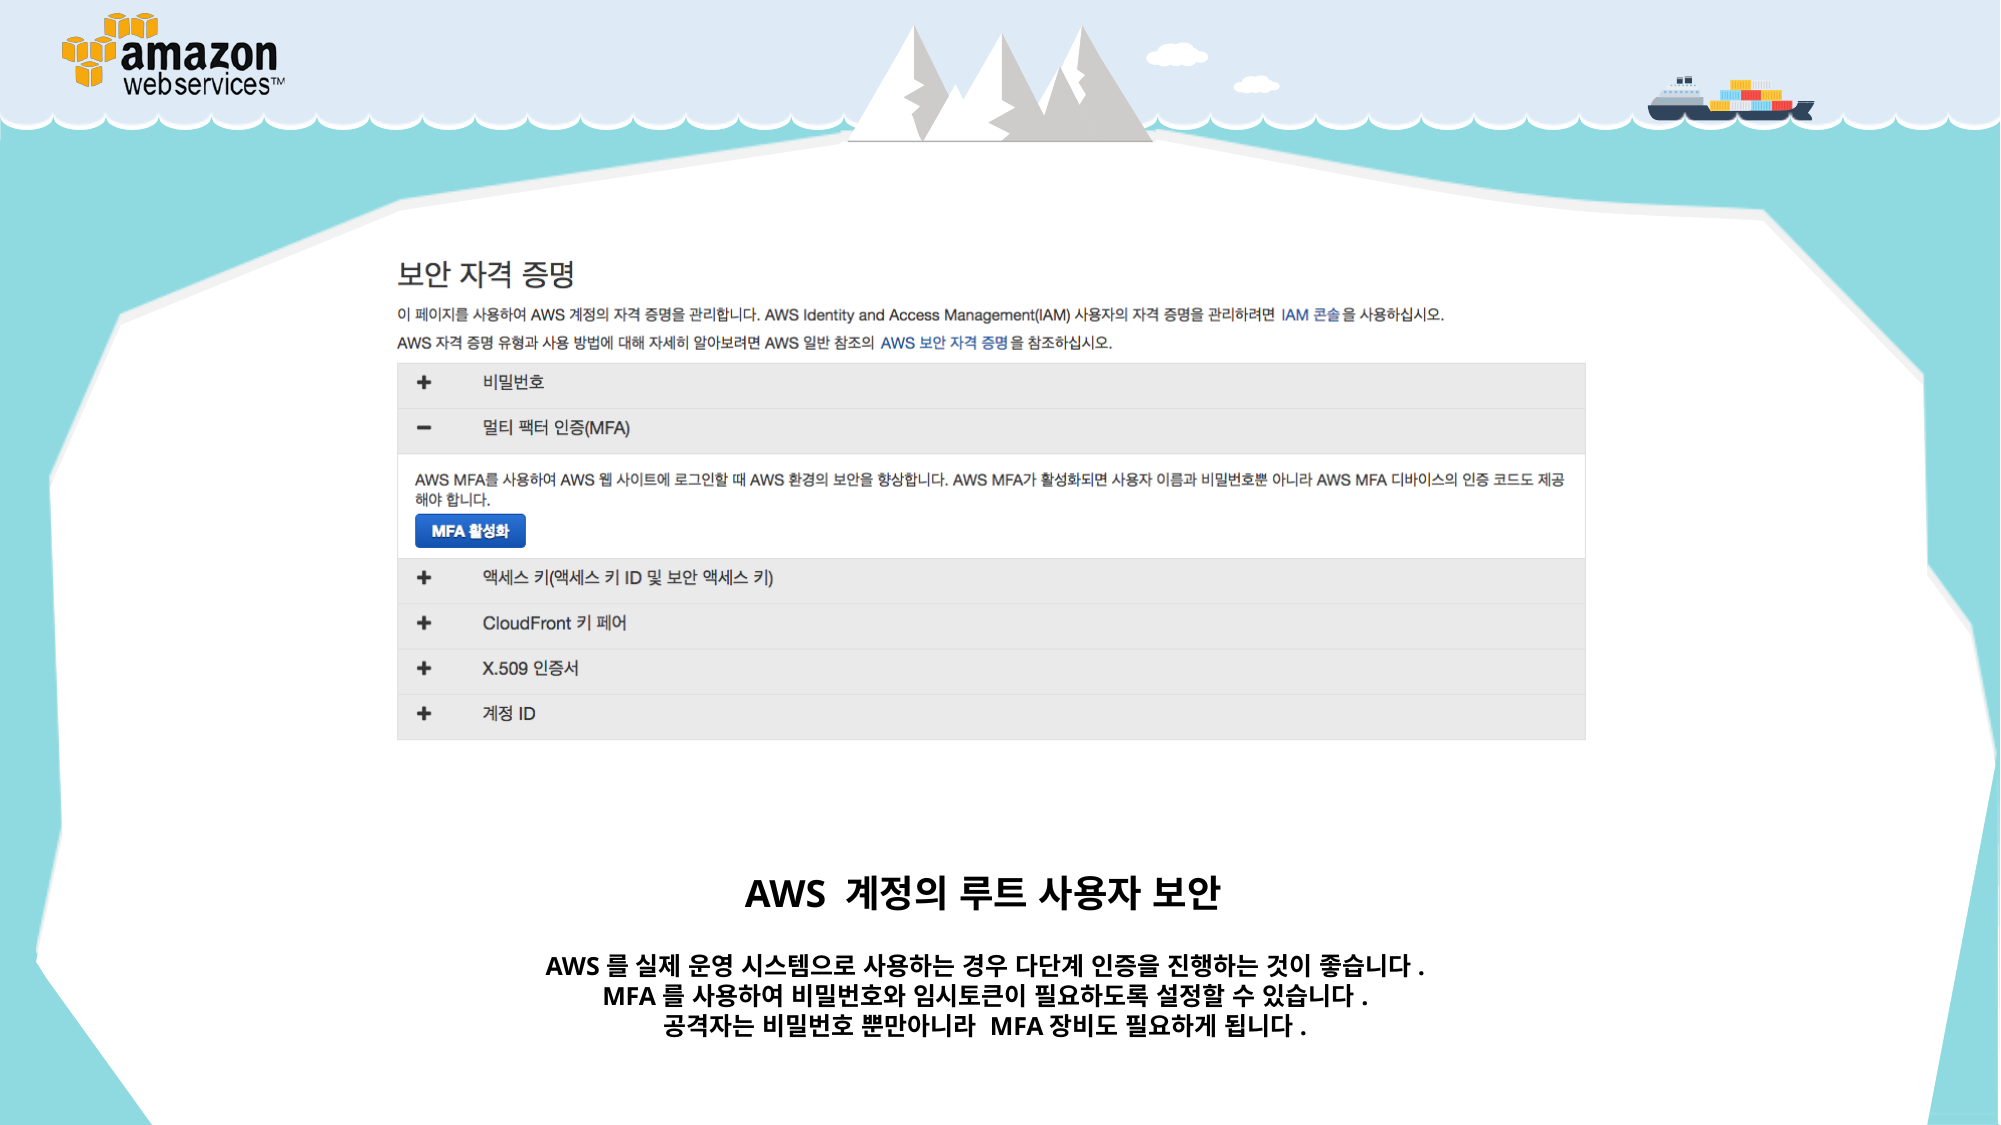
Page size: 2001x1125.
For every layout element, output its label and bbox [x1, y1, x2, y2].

text_box [847, 24, 1153, 143]
text_box [1233, 75, 1280, 94]
text_box [0, 116, 2000, 1125]
picture [43, 0, 301, 130]
picture [377, 246, 1600, 863]
text_box [1647, 76, 1815, 116]
text_box [1153, 42, 1209, 67]
